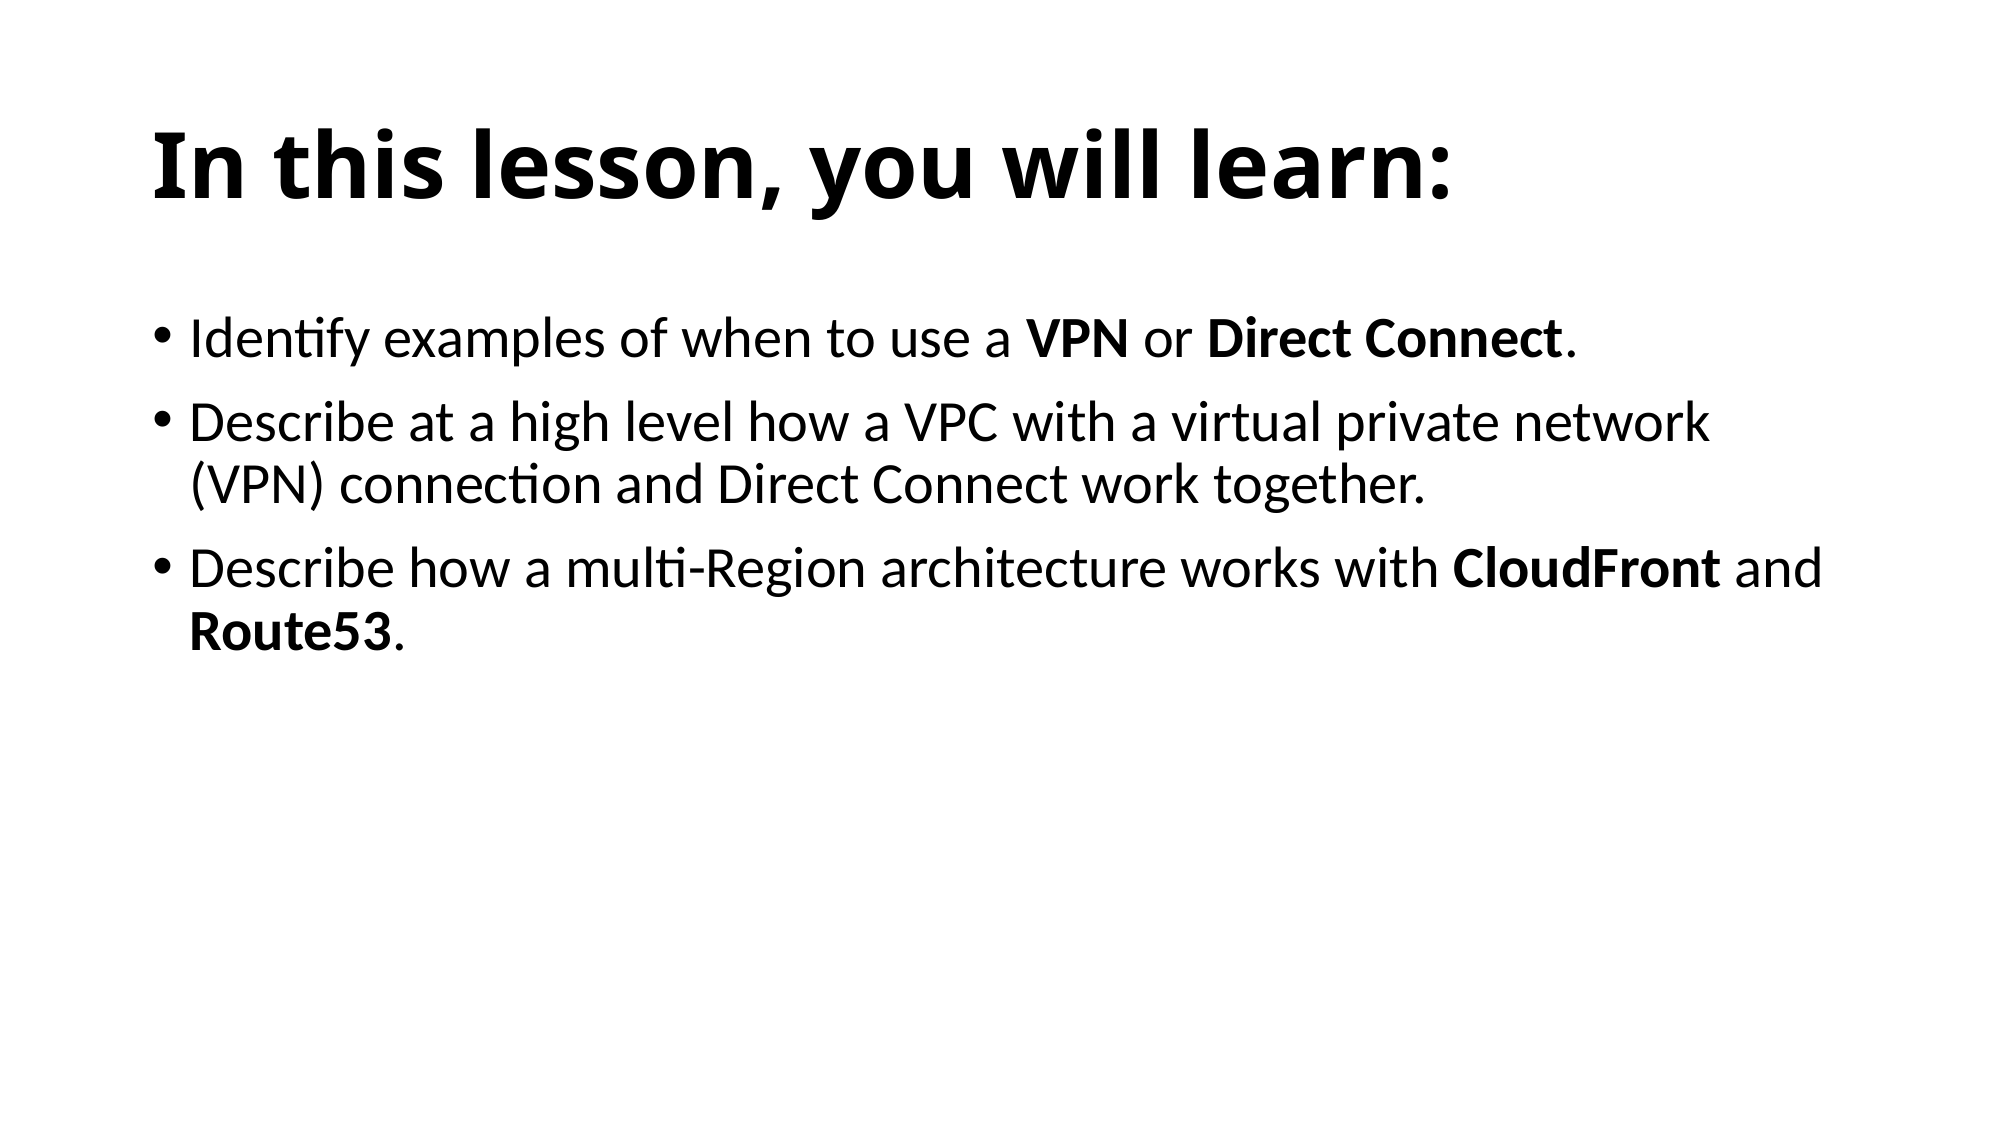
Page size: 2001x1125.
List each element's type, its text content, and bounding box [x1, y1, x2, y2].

title In this lesson, you will learn: [137, 59, 1863, 278]
list Identify examples of when to use a VPN or Direct Connect. Describe at a high level how a VPC with a virtual private network (VPN) connection and Direct Connect work together. Describe how a multi-Region architecture works with CloudFront and Route53. [137, 299, 1863, 1014]
